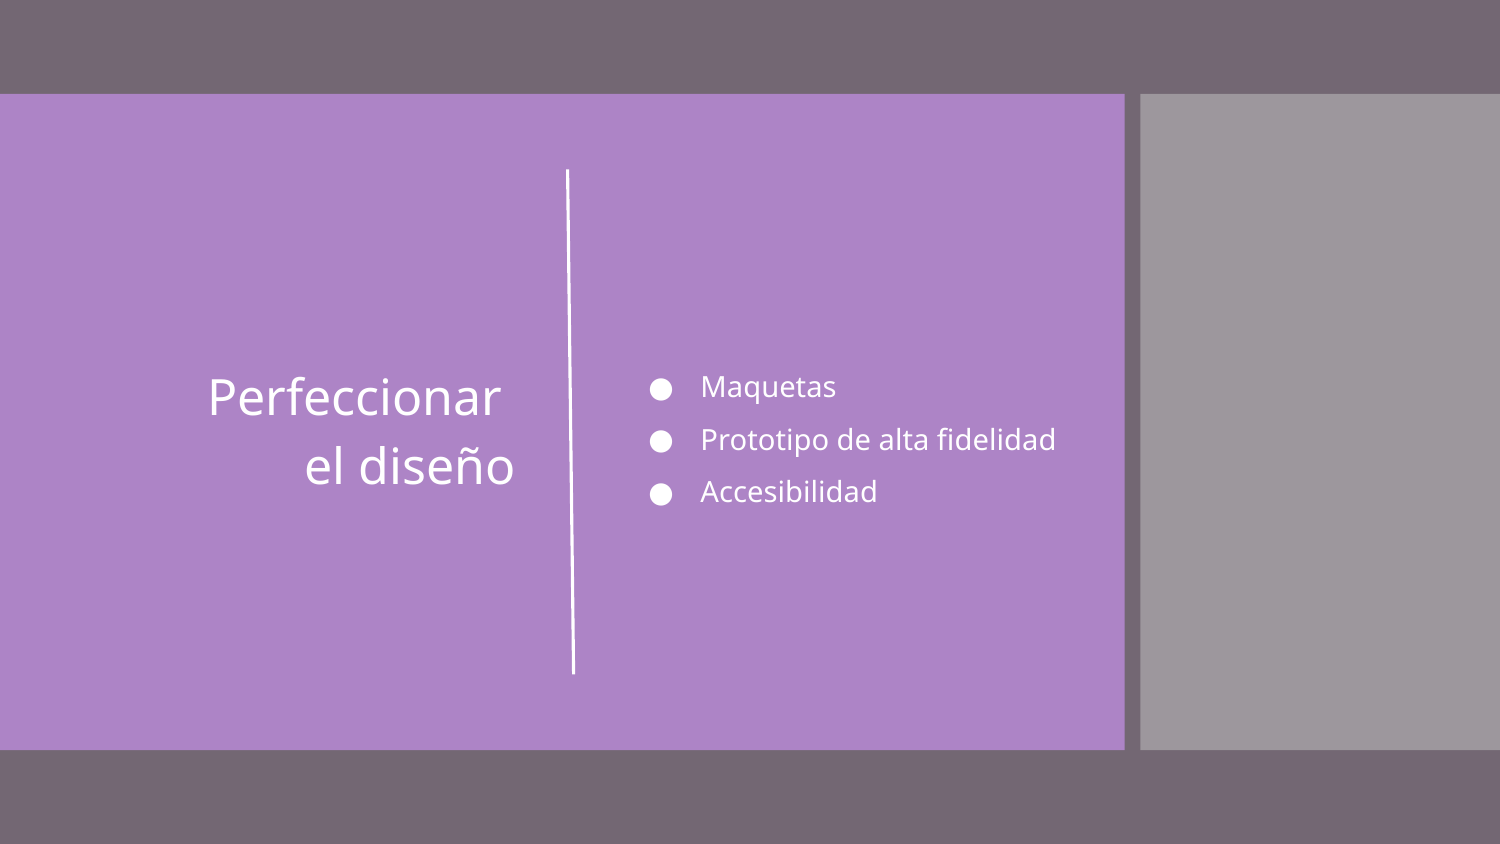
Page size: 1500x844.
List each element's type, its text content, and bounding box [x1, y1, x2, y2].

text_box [567, 169, 574, 675]
text_box Maquetas Prototipo de alta fidelidad Accesibilidad [610, 335, 1265, 524]
text_box Perfeccionar el diseño [0, 341, 531, 510]
